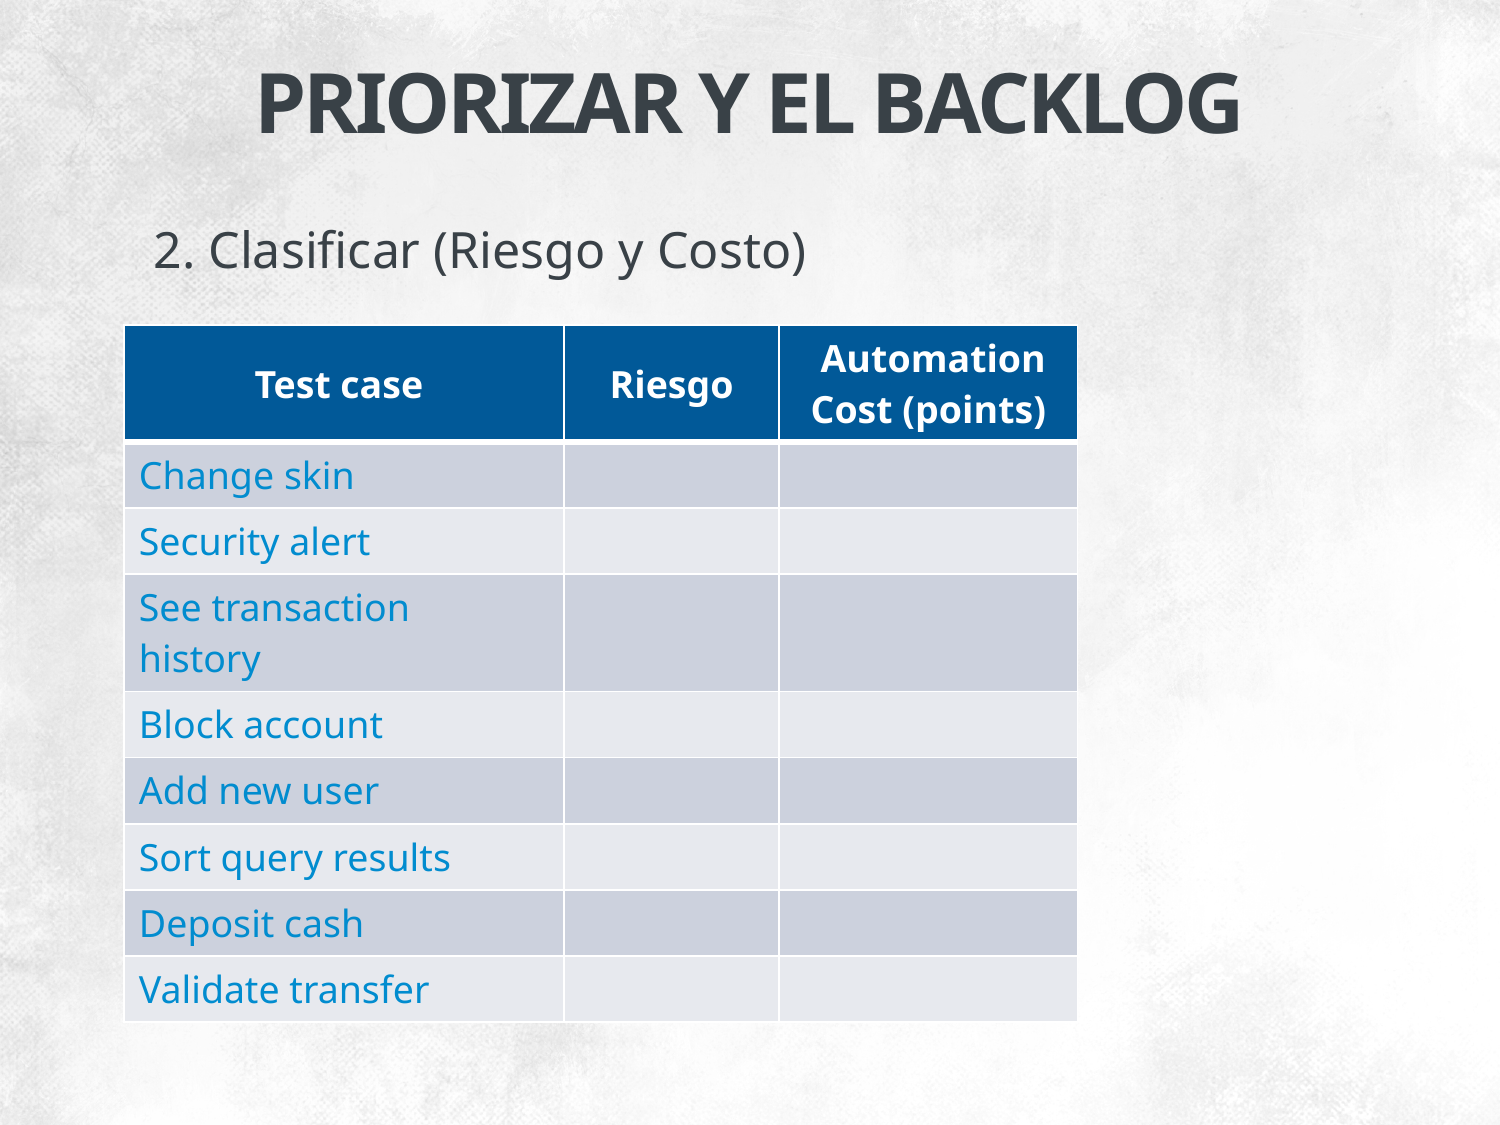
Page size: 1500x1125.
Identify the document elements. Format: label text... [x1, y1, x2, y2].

table_cell [565, 825, 778, 889]
table_cell [780, 758, 1077, 823]
table_cell Validate transfer [125, 957, 563, 1021]
table_cell Security alert [125, 509, 563, 573]
table_cell Add new user [125, 758, 563, 823]
table_cell [780, 445, 1077, 507]
table_header Riesgo [565, 326, 778, 439]
table_cell [565, 758, 778, 823]
text_box PRIORIZAR Y EL BACKLOG [74, 50, 1425, 151]
table_cell [565, 575, 778, 691]
table_cell Sort query results [125, 825, 563, 889]
table_cell [565, 445, 778, 507]
table_cell See transaction history [125, 575, 563, 691]
table_cell [780, 509, 1077, 573]
table_cell [565, 509, 778, 573]
table_cell Change skin [125, 445, 563, 507]
text_box 2. Clasificar (Riesgo y Costo) [138, 210, 822, 286]
table_cell Block account [125, 692, 563, 757]
table_cell [565, 957, 778, 1021]
table_cell [780, 825, 1077, 889]
table_header Test case [125, 326, 563, 439]
table_cell [565, 891, 778, 955]
table_cell [780, 575, 1077, 691]
table_cell [780, 891, 1077, 955]
table_header Automation Cost (points) [780, 326, 1077, 439]
table_cell [565, 692, 778, 757]
table_cell Deposit cash [125, 891, 563, 955]
table_cell [780, 692, 1077, 757]
picture [0, 0, 1500, 1125]
table_cell [780, 957, 1077, 1021]
